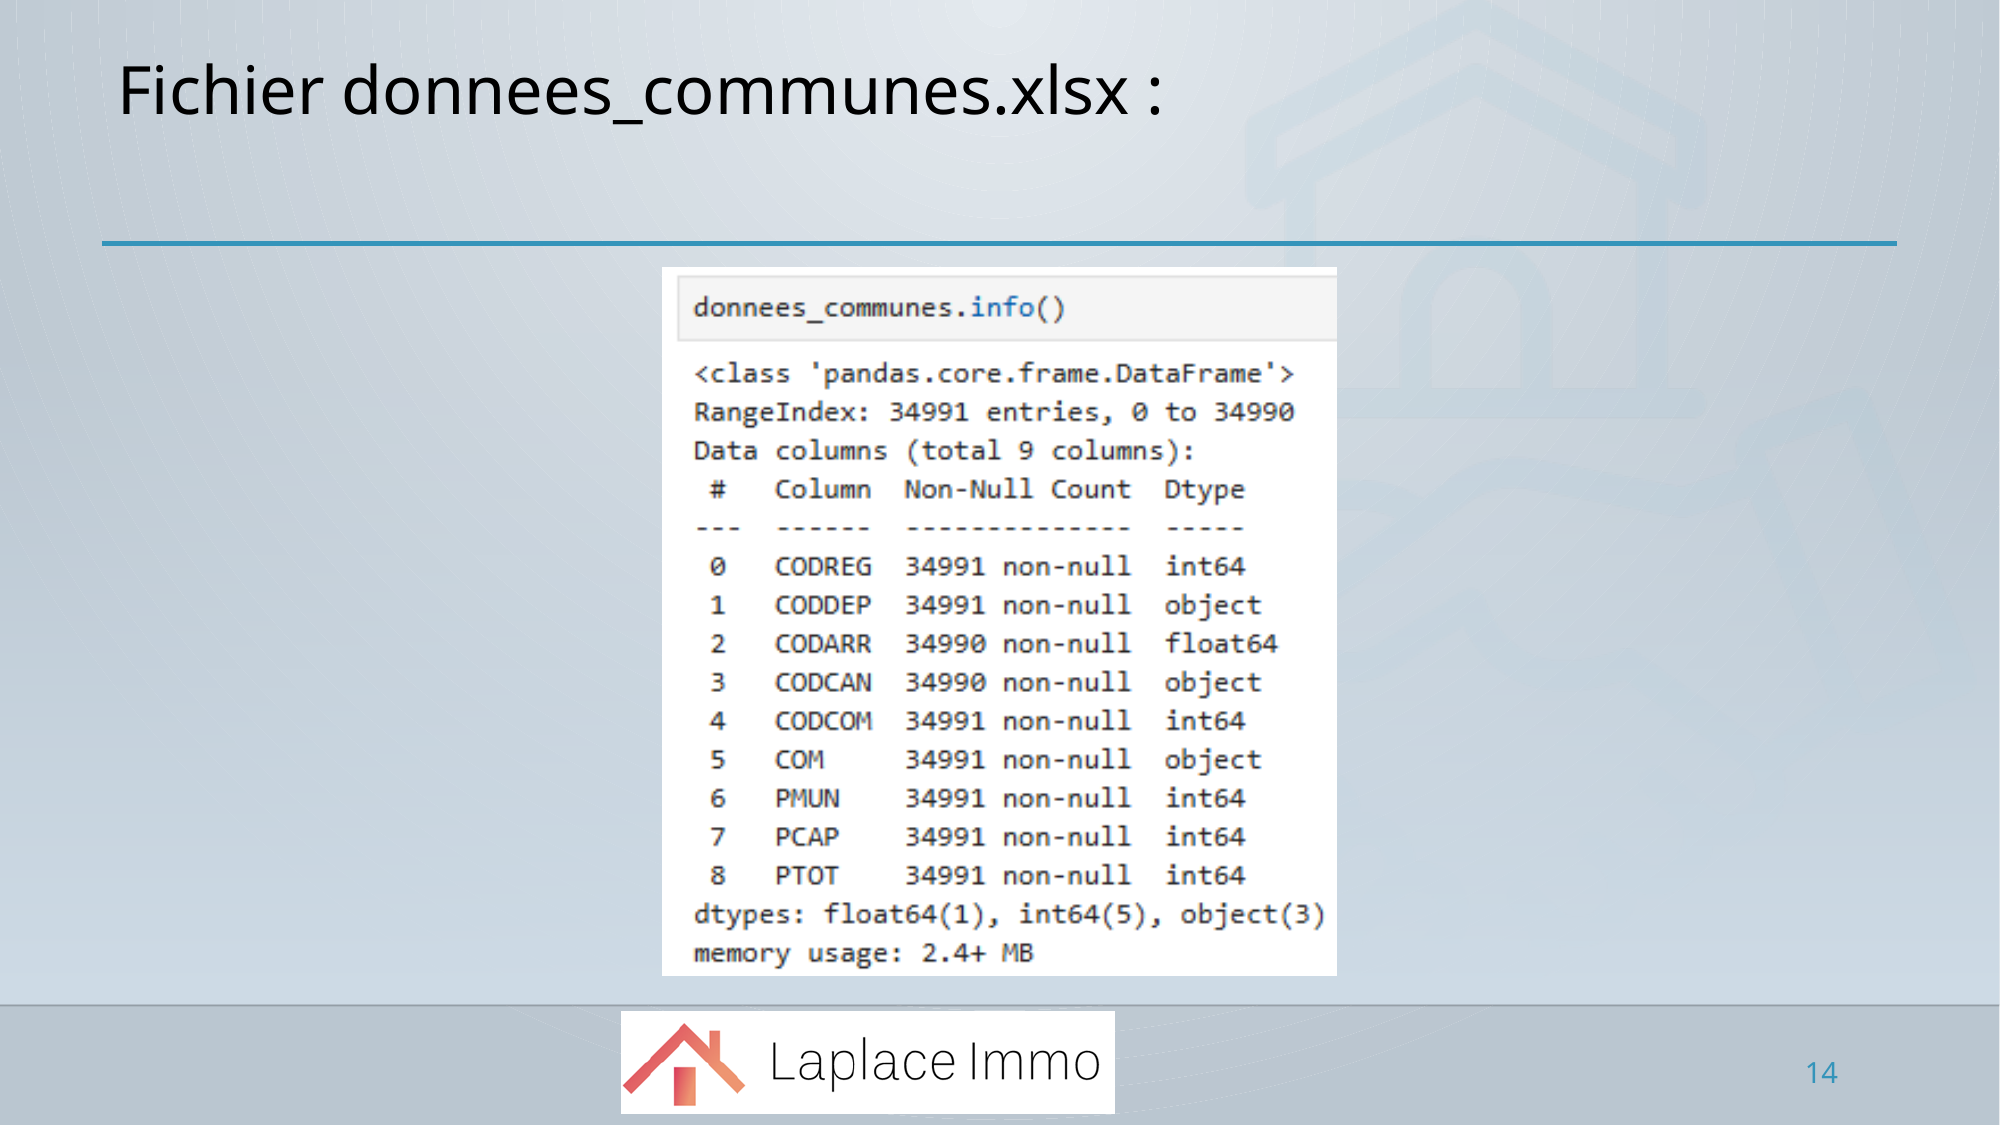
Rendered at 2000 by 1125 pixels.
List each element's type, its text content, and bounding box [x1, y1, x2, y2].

picture [621, 1011, 1115, 1114]
slide_number 14 [1720, 1046, 1854, 1114]
picture [662, 266, 1338, 976]
title Fichier donnees_communes.xlsx : [101, 49, 1898, 222]
